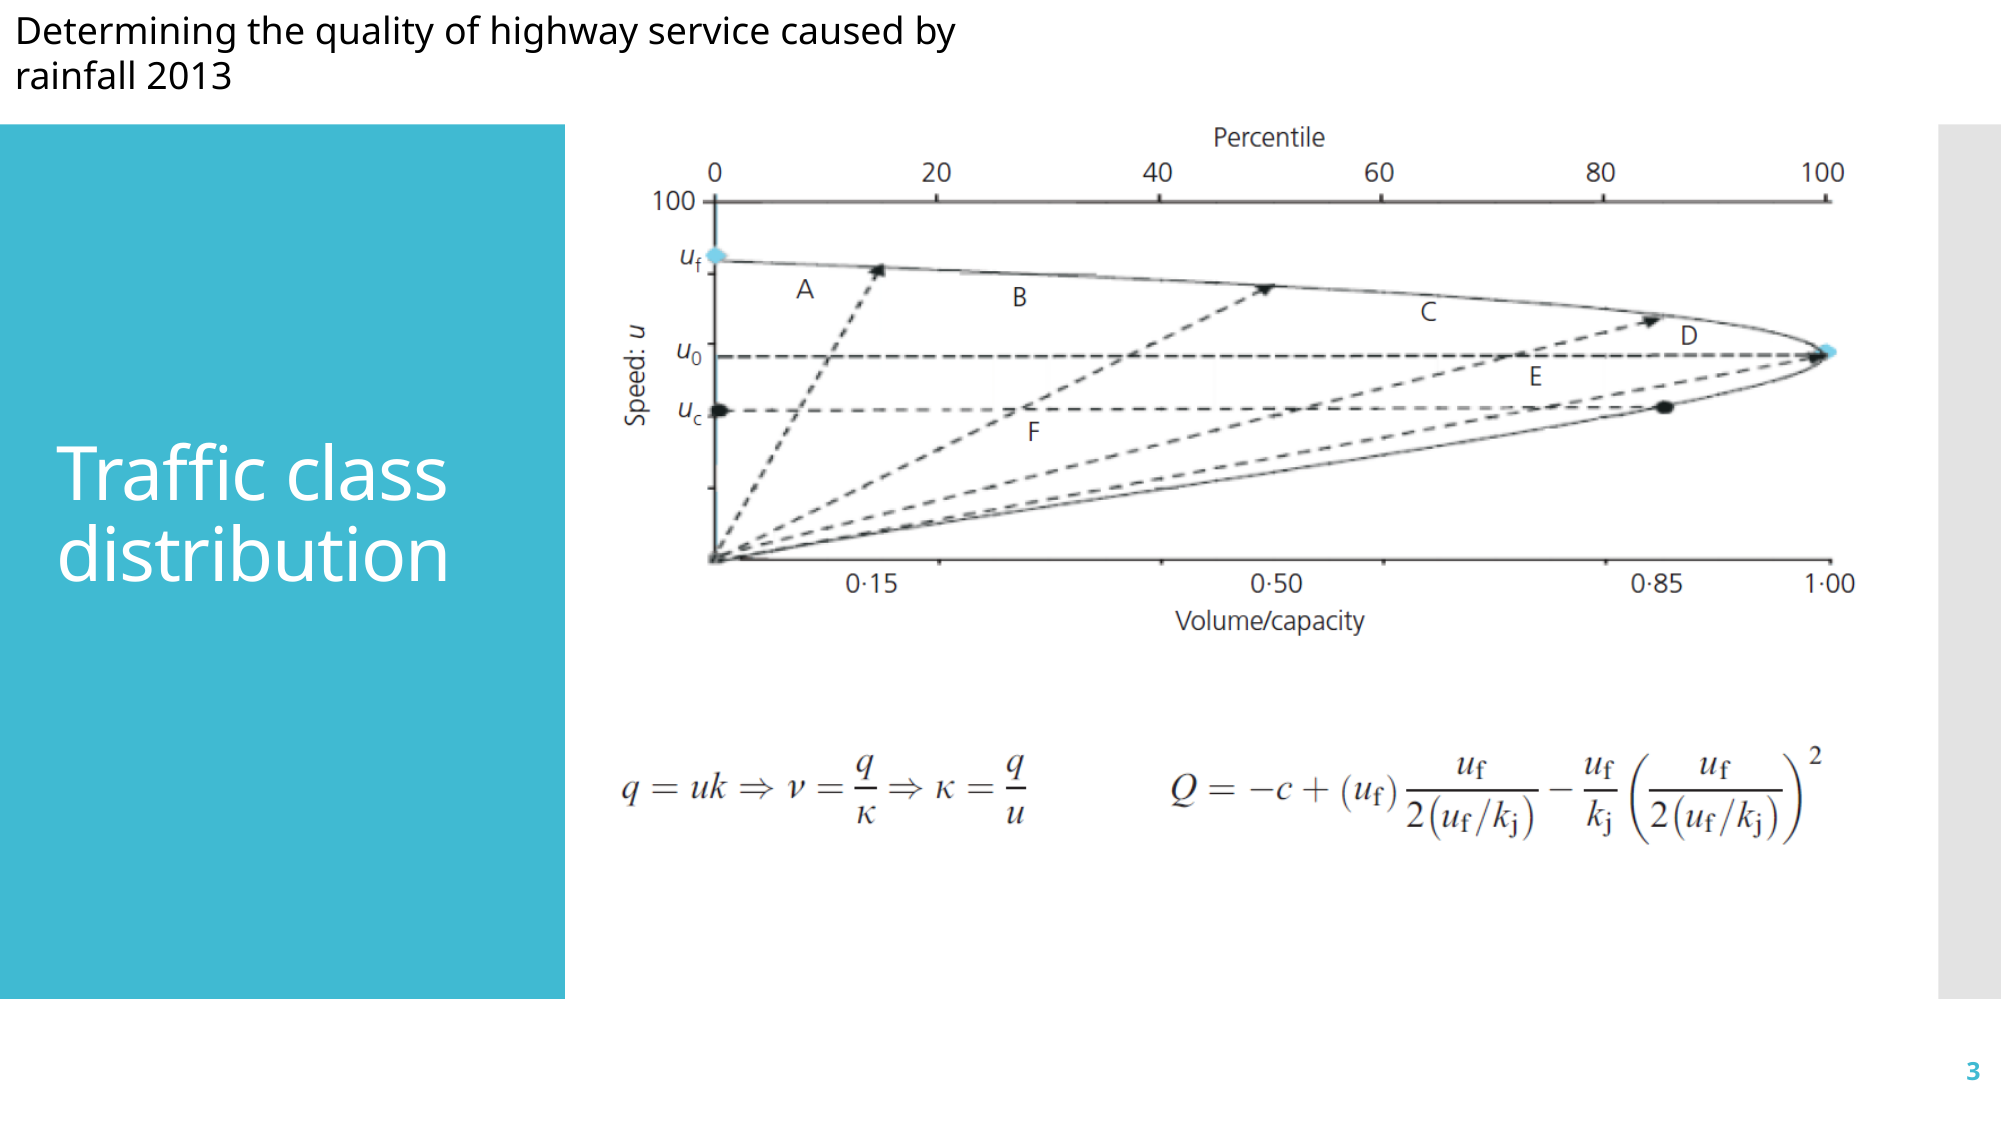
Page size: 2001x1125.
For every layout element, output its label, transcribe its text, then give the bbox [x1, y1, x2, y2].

picture [604, 749, 1046, 837]
text_box Determining the quality of highway service caused by rainfall 2013 [0, 0, 1068, 105]
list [600, 115, 1879, 646]
slide_number 3 [1744, 1042, 1996, 1103]
title Traffic class distribution [41, 184, 525, 940]
picture [1145, 724, 1838, 861]
